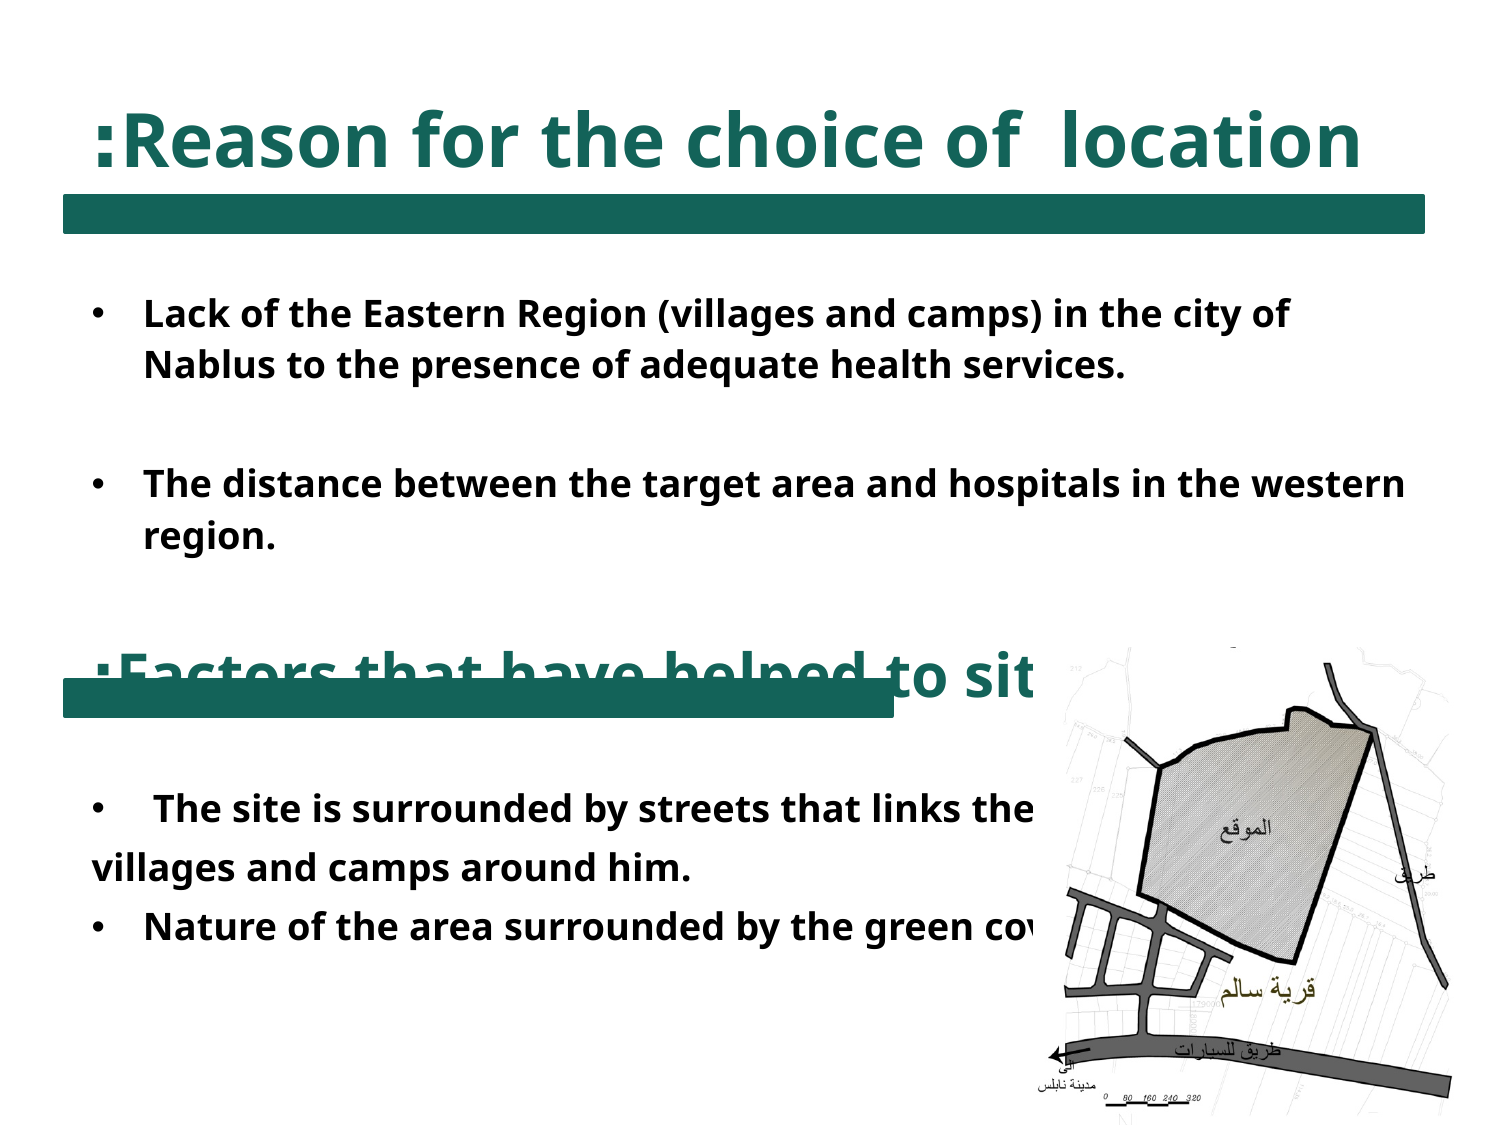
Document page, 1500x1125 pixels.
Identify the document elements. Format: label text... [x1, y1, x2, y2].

picture [1033, 647, 1500, 1125]
text_box [63, 678, 894, 718]
text_box [63, 194, 1425, 234]
list Lack of the Eastern Region (villages and camps) in the city of Nablus to the presence of adequate health services. The distance between the target area and hospitals in the western region. Factors that have helped to site selection: The site is surrounded by streets that links the villages and camps around him. Nature of the area surrounded by the green cover. [76, 278, 1427, 1022]
title Reason for the choice of location: [75, 45, 1425, 194]
